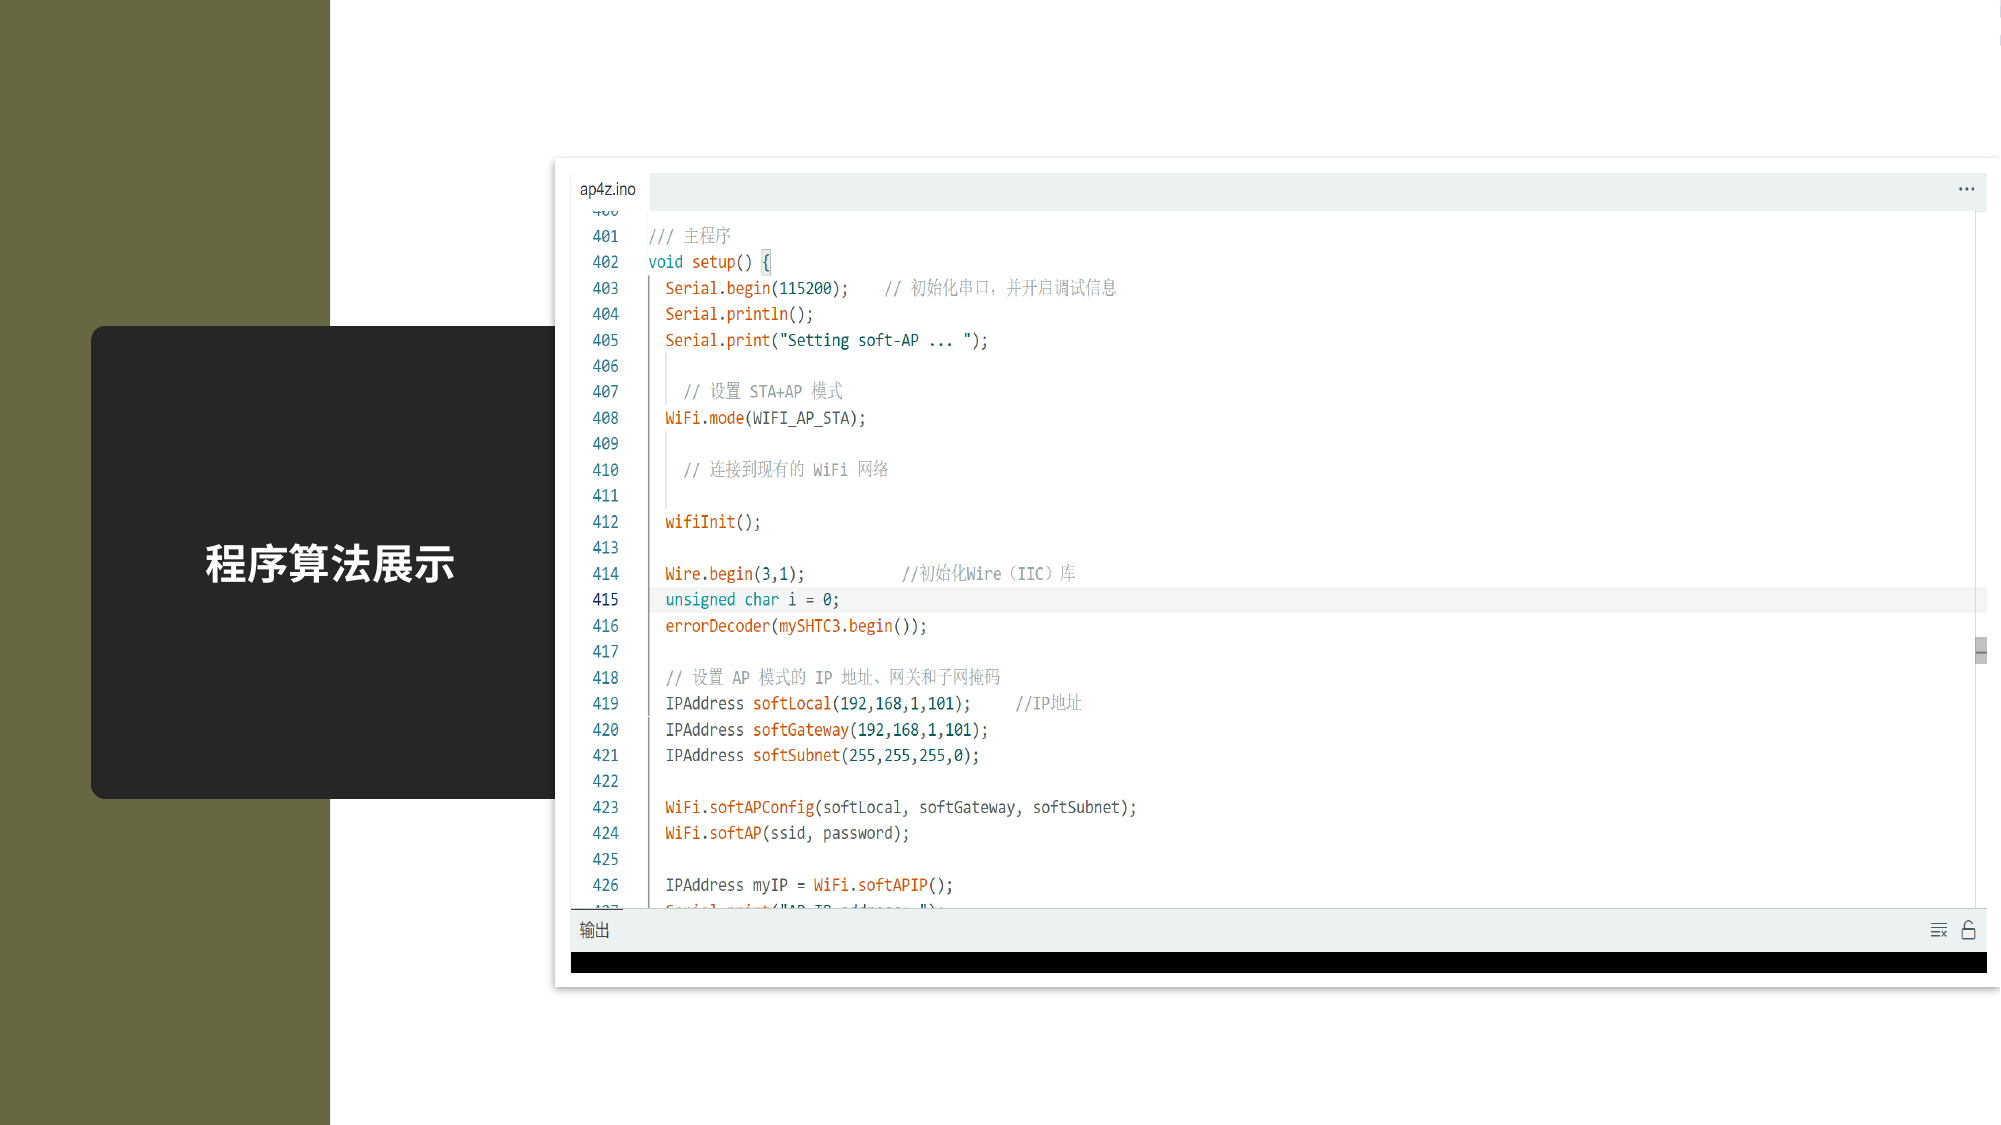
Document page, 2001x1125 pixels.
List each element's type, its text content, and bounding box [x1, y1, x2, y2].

text_box [331, 785, 2000, 1125]
text_box [0, 0, 331, 1125]
picture [569, 172, 1987, 973]
text_box [331, 0, 2000, 340]
title 程序算法展示 [105, 340, 549, 785]
